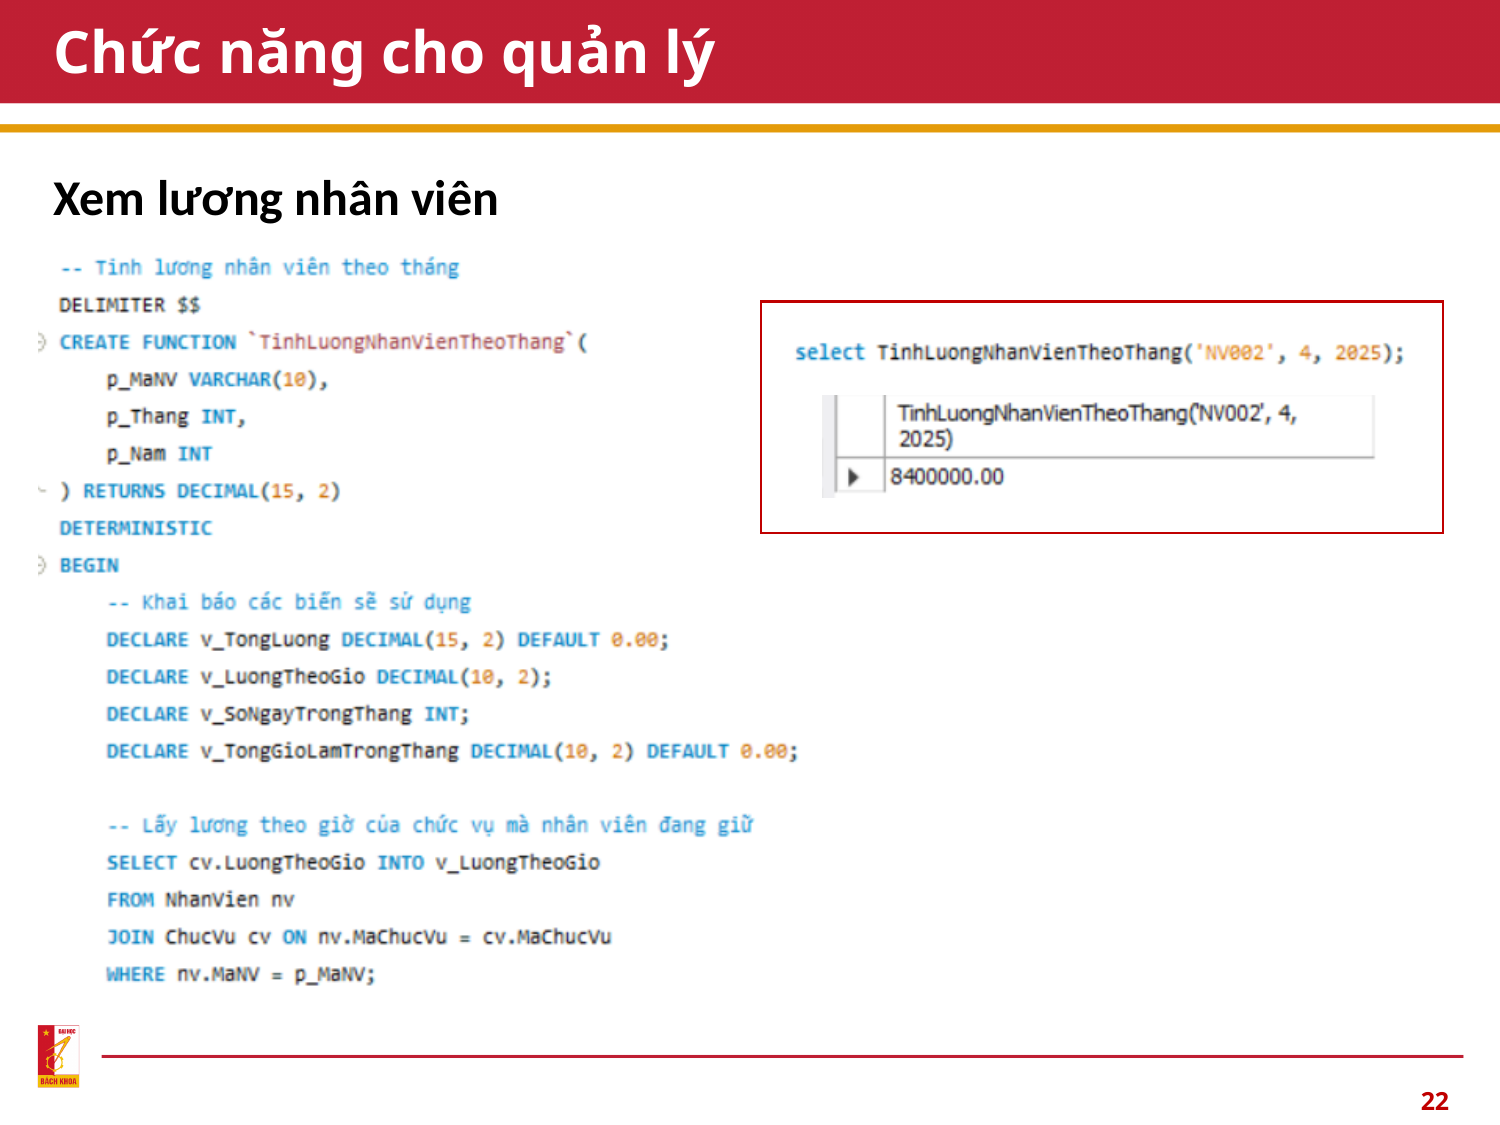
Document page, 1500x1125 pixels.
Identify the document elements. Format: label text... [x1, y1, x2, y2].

picture [0, 0, 1500, 1125]
title Chức năng cho quản lý [38, 15, 1462, 91]
text_box [830, 300, 1444, 534]
slide_number 22 [1126, 1078, 1464, 1125]
text_box Xem lương nhân viên [38, 157, 1032, 233]
